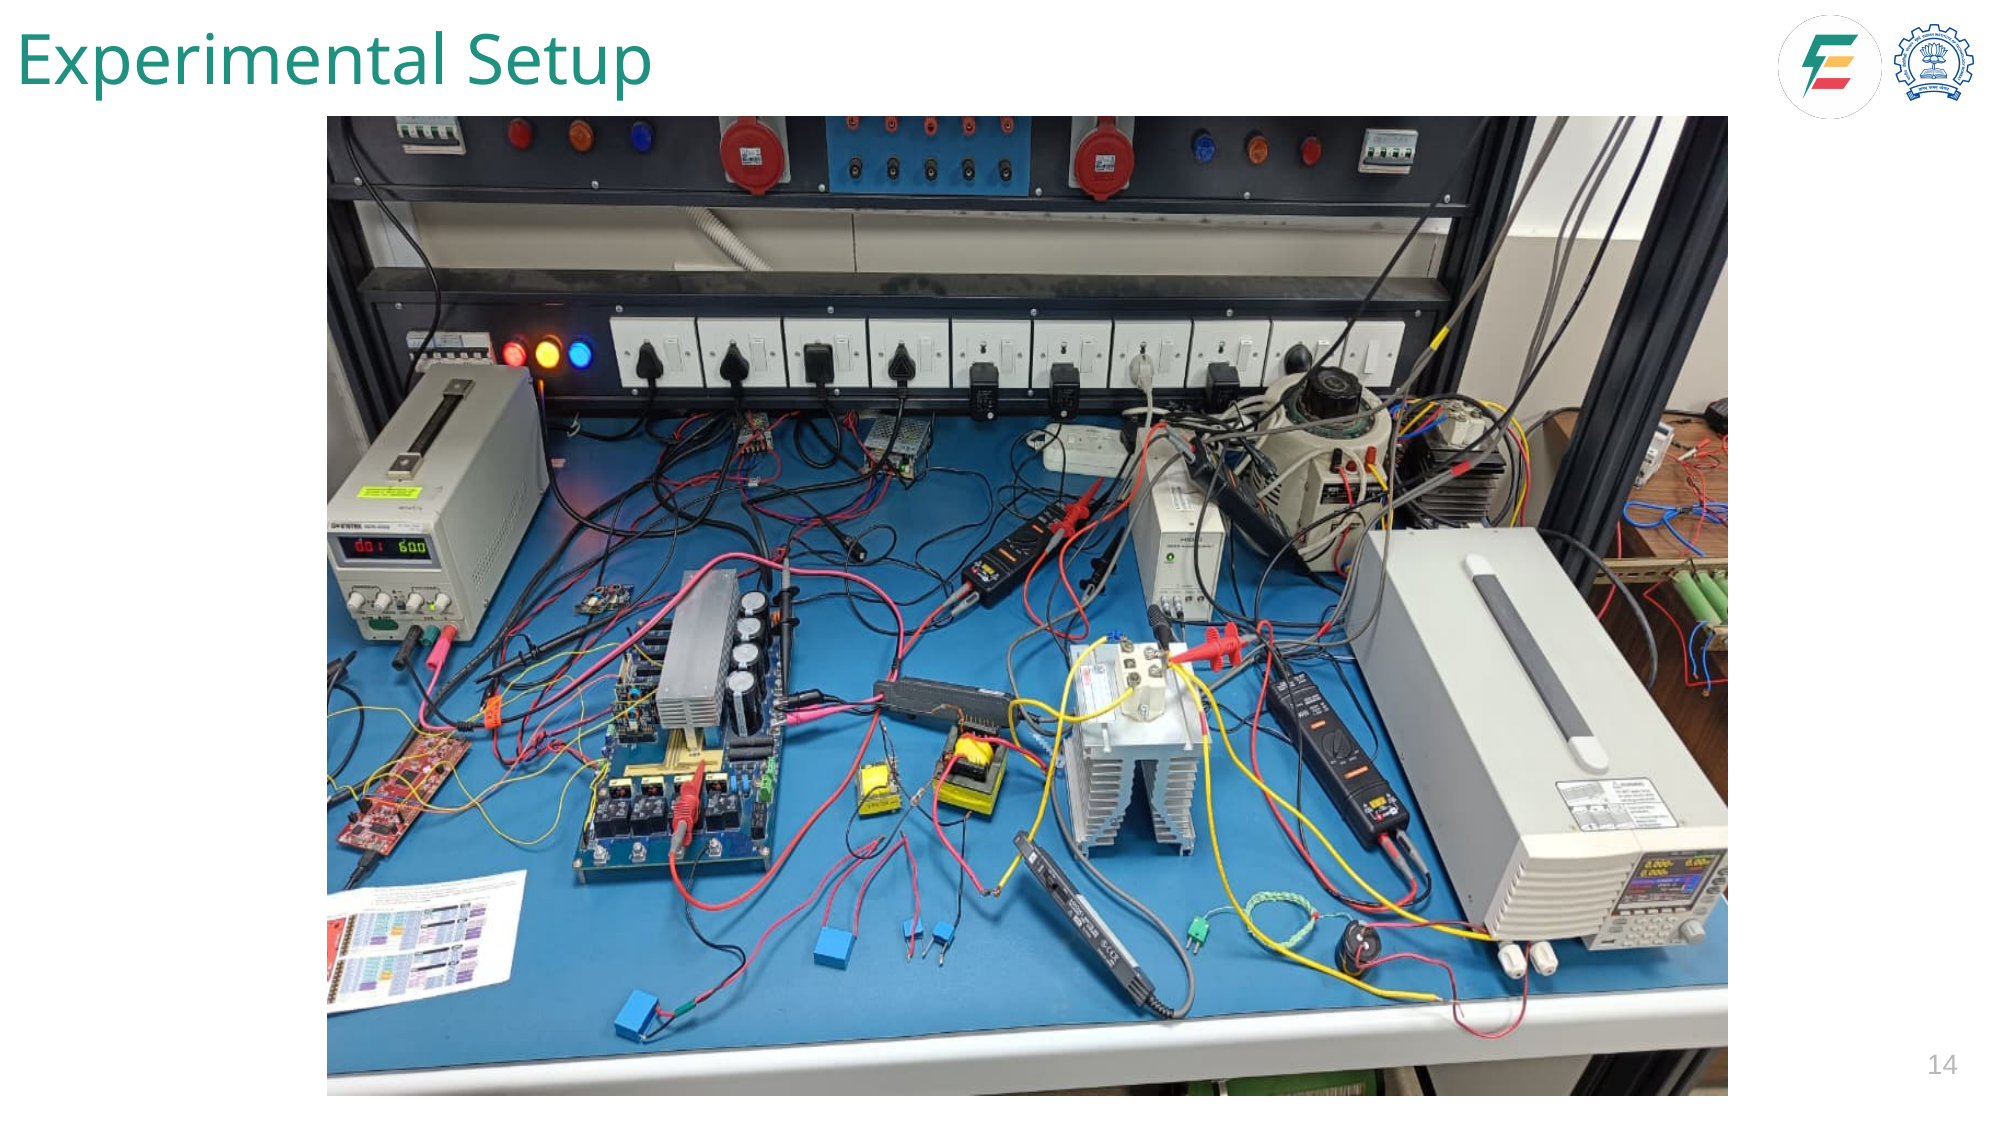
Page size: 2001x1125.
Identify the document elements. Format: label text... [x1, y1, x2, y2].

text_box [1778, 15, 1974, 119]
slide_number 14 [1853, 1019, 1974, 1106]
picture [327, 116, 1728, 1096]
title Experimental Setup [0, 0, 1864, 126]
